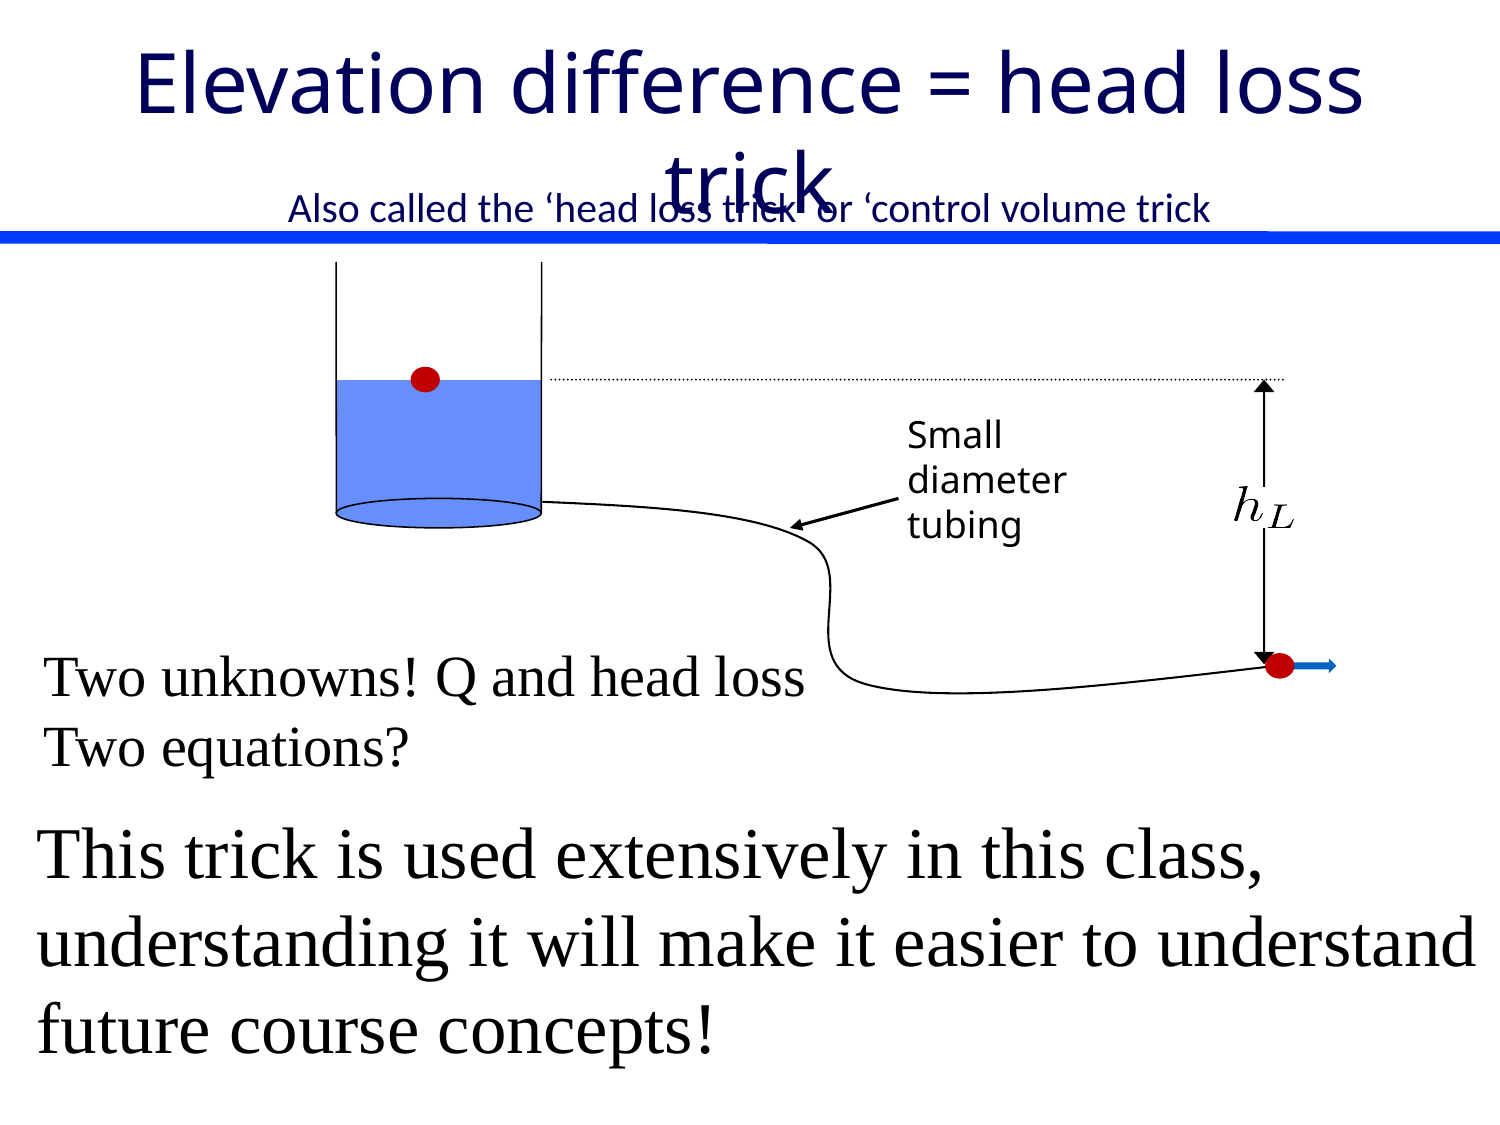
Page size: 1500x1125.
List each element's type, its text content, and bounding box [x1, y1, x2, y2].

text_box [335, 261, 1336, 706]
text_box Also called the ‘head loss trick’ or ‘control volume trick [273, 173, 1227, 238]
text_box This trick is used extensively in this class, understanding it will make it easier to understand future course concepts! [22, 798, 1494, 1125]
text_box Two unknowns! Q and head loss Two equations? [29, 631, 822, 786]
title Elevation difference = head loss trick [86, 36, 1414, 224]
